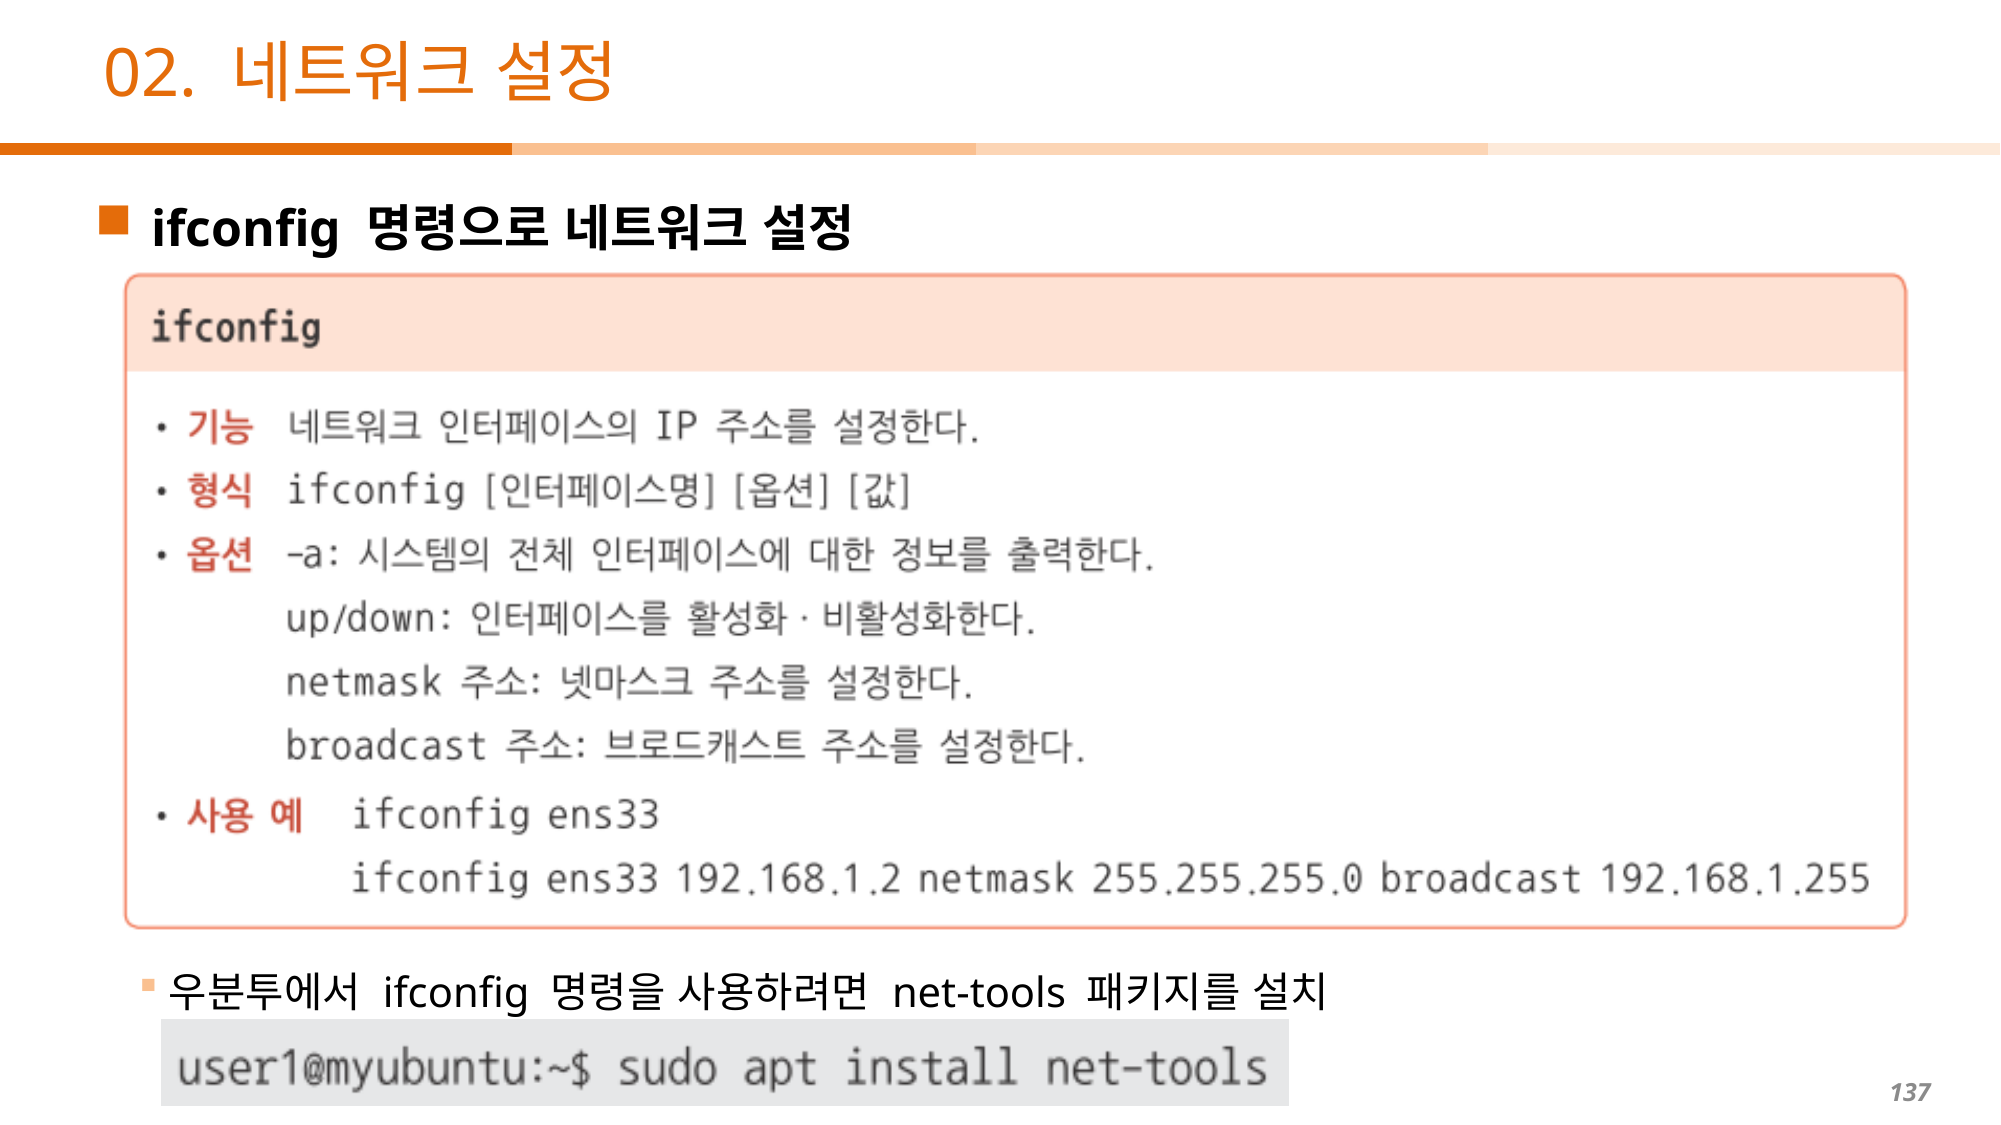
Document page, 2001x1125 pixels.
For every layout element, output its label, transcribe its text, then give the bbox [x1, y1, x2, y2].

title 02. 네트워크 설정 [88, 18, 1920, 122]
picture [161, 1019, 1290, 1107]
list ifconfig 명령으로 네트워크 설정 우분투에서 ifconfig 명령을 사용하려면 net-tools 패키지를 설치 [79, 176, 1912, 1083]
picture [116, 265, 1915, 936]
